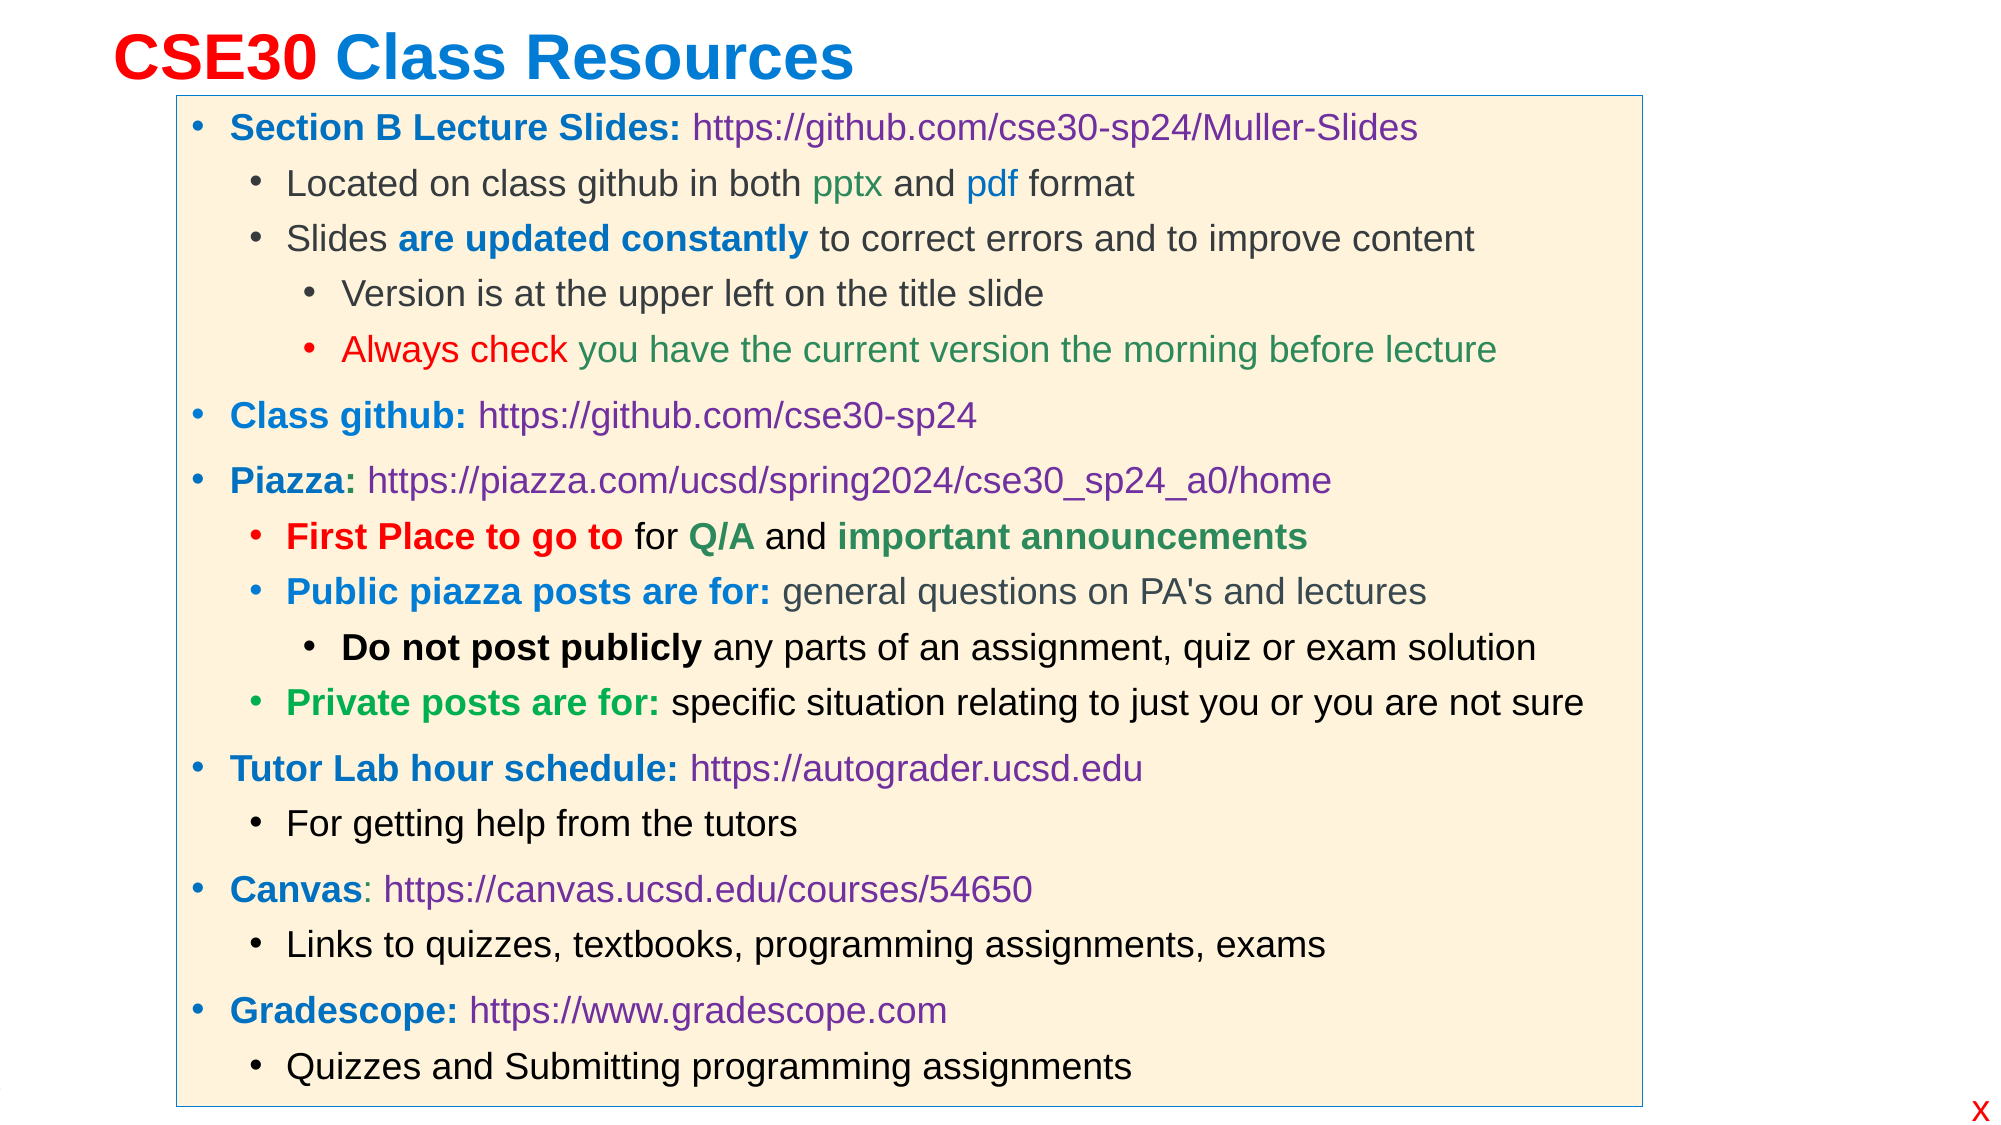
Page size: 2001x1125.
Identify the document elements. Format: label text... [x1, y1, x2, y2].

list Section B Lecture Slides: https://github.com/cse30-sp24/Muller-Slides Located on class github in both pptx and pdf format Slides are updated constantly to correct errors and to improve content Version is at the upper left on the title slide Always check you have the current version the morning before lecture Class github: https://github.com/cse30-sp24 Piazza: https://piazza.com/ucsd/spring2024/cse30_sp24_a0/home First Place to go to for Q/A and important announcements Public piazza posts are for: general questions on PA's and lectures Do not post publicly any parts of an assignment, quiz or exam solution Private posts are for: specific situation relating to just you or you are not sure Tutor Lab hour schedule: https://autograder.ucsd.edu For getting help from the tutors Canvas: https://canvas.ucsd.edu/courses/54650 Links to quizzes, textbooks, programming assignments, exams Gradescope: https://www.gradescope.com Quizzes and Submitting programming assignments [176, 95, 1643, 1107]
title CSE30 Class Resources [98, 29, 1824, 101]
text_box x [1956, 1076, 2000, 1125]
